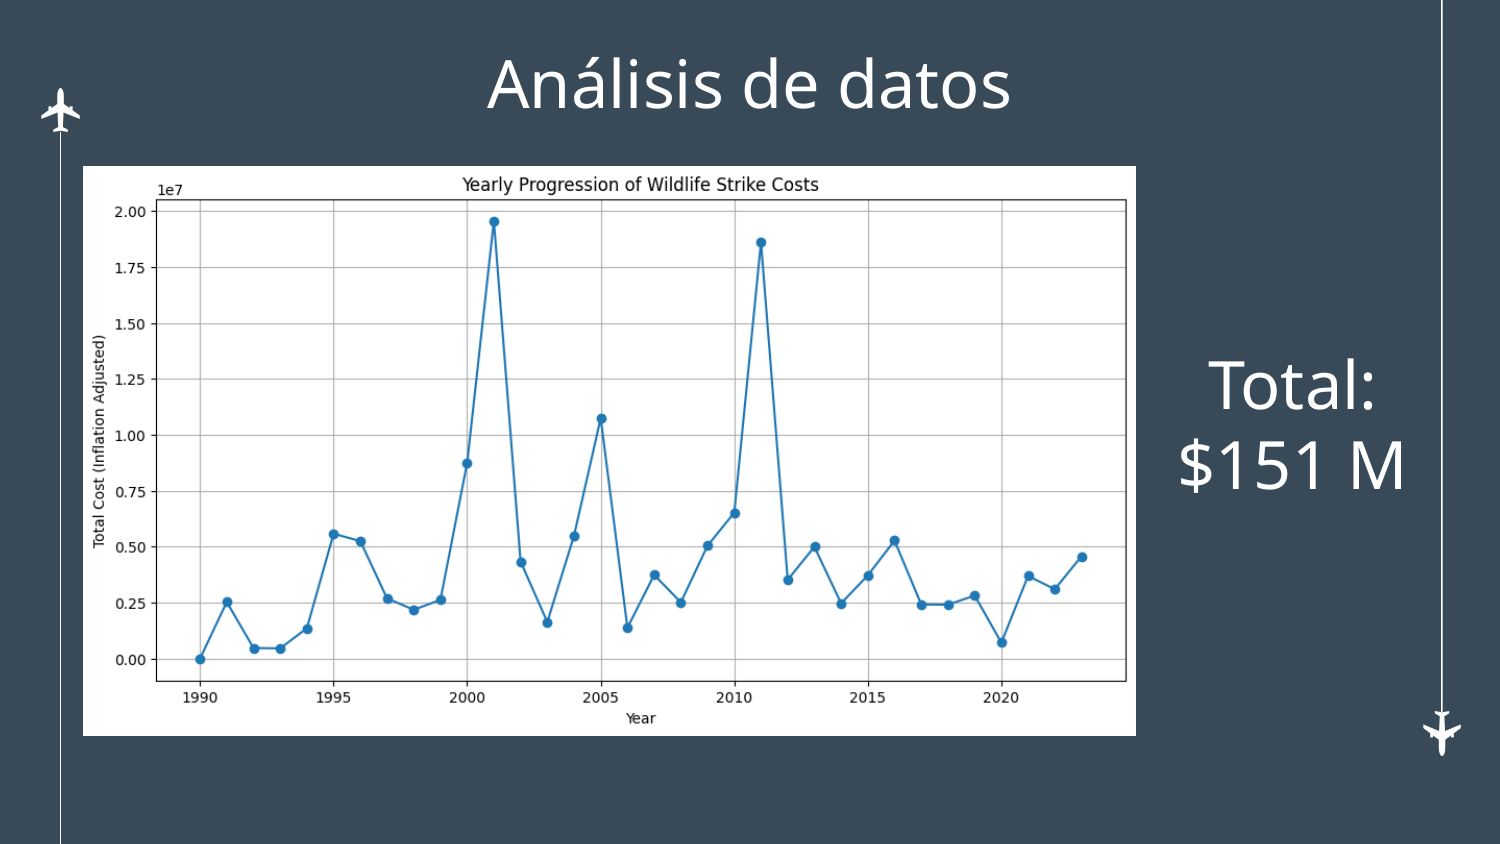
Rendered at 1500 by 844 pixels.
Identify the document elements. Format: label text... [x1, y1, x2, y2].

title Análisis de datos [118, 27, 1382, 122]
text_box Total: $151 M [1154, 327, 1432, 422]
picture [38, 88, 83, 132]
picture [83, 166, 1137, 736]
picture [1420, 711, 1464, 756]
